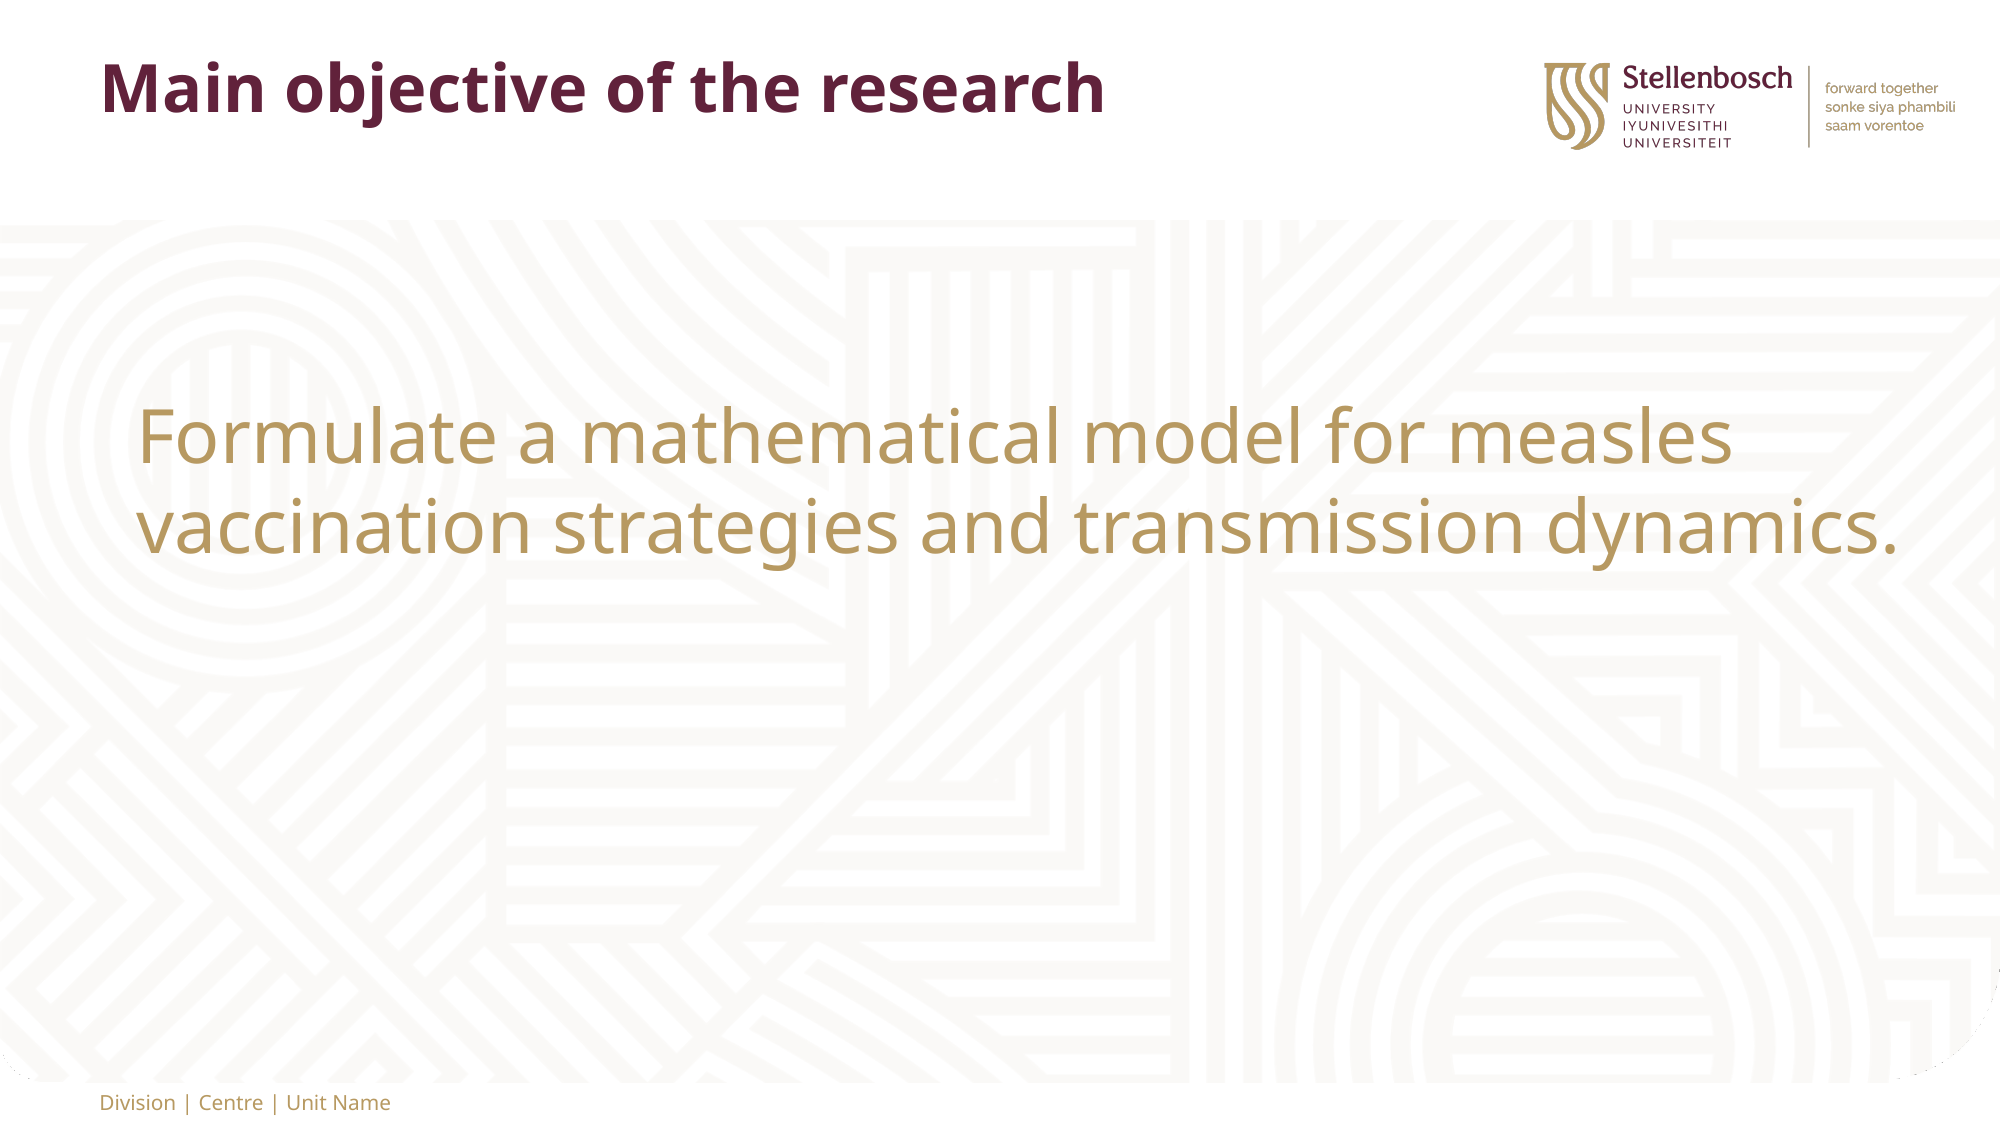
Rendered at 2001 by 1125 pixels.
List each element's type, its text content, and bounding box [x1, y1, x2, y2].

title Main objective of the research [85, 47, 1452, 215]
picture [0, 969, 2000, 1125]
picture [1499, 21, 2000, 192]
list Formulate a mathematical model for measles vaccination strategies and transmission dynamics. [121, 279, 1946, 677]
